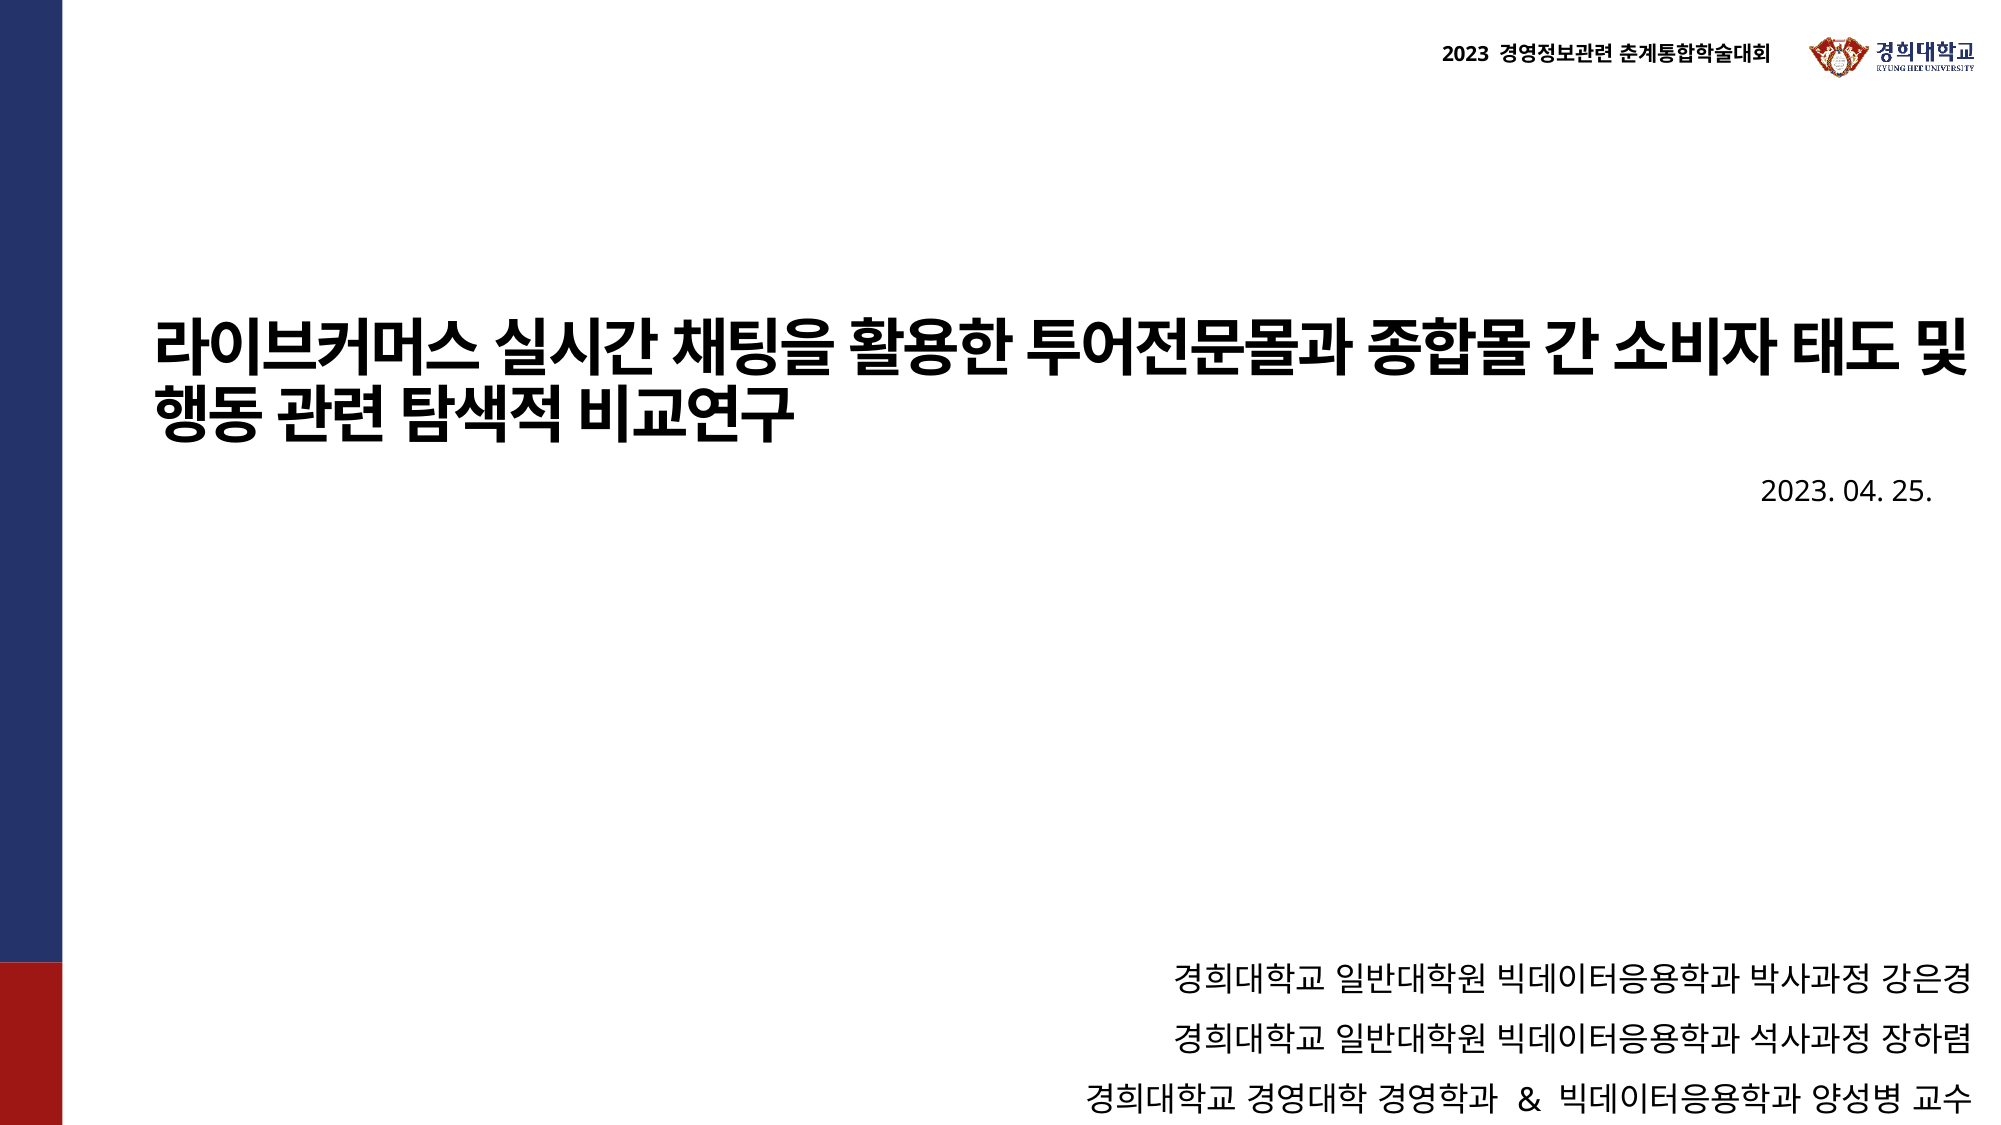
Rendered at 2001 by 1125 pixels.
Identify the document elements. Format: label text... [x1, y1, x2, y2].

text_box [0, 962, 63, 1125]
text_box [1407, 33, 1974, 78]
text_box 라이브커머스 실시간 채팅을 활용한 투어전문몰과 종합몰 간 소비자 태도 및 행동 관련 탐색적 비교연구 [138, 297, 1988, 471]
text_box 경희대학교 일반대학원 빅데이터응용학과 박사과정 강은경 경희대학교 일반대학원 빅데이터응용학과 석사과정 장하렴 경희대학교 경영대학 경영학과 & 빅데이터응용학과 양성병 교수 [884, 931, 1988, 1125]
text_box 2023. 04. 25. [1671, 464, 1948, 515]
text_box [0, 0, 63, 962]
